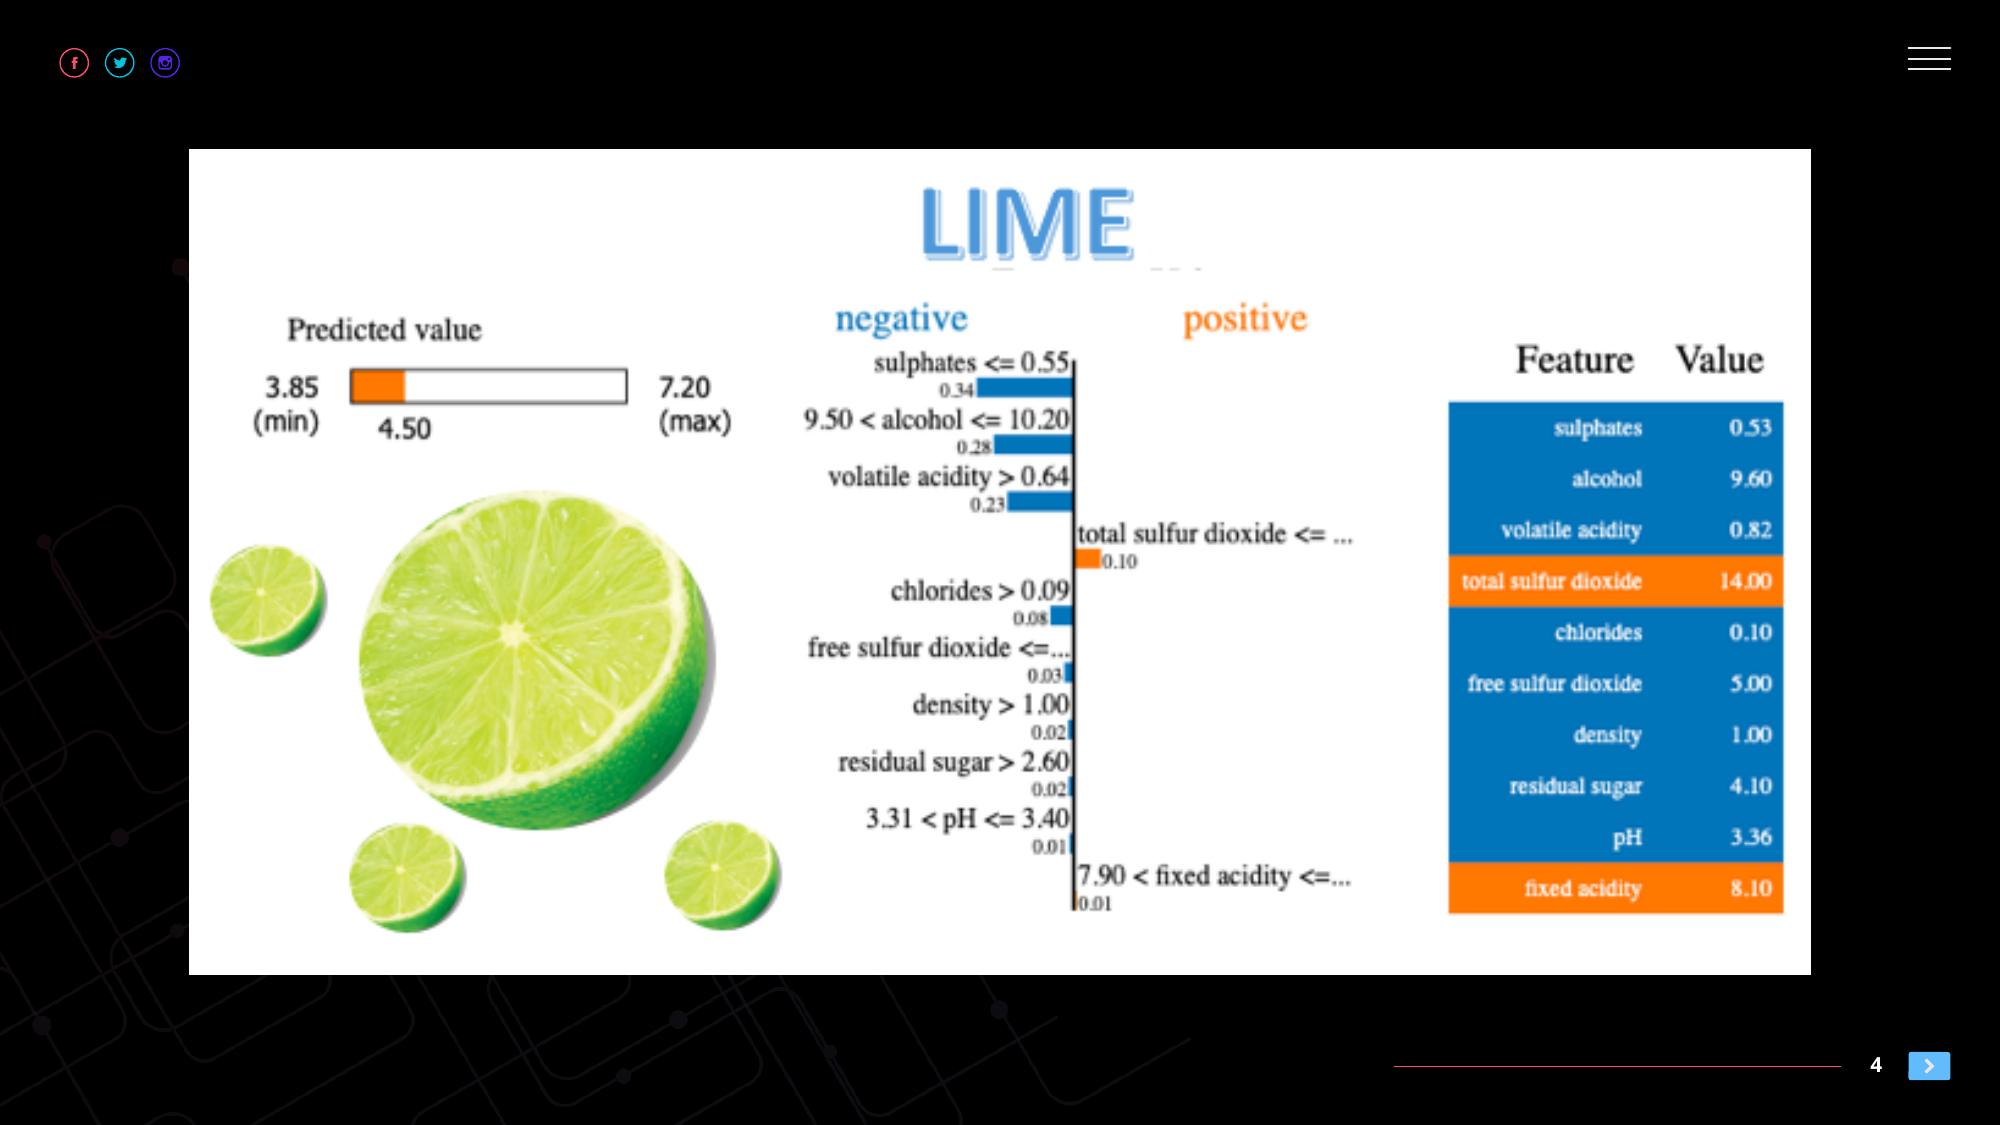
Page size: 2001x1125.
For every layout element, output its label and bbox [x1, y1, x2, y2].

picture [0, 149, 1811, 1125]
